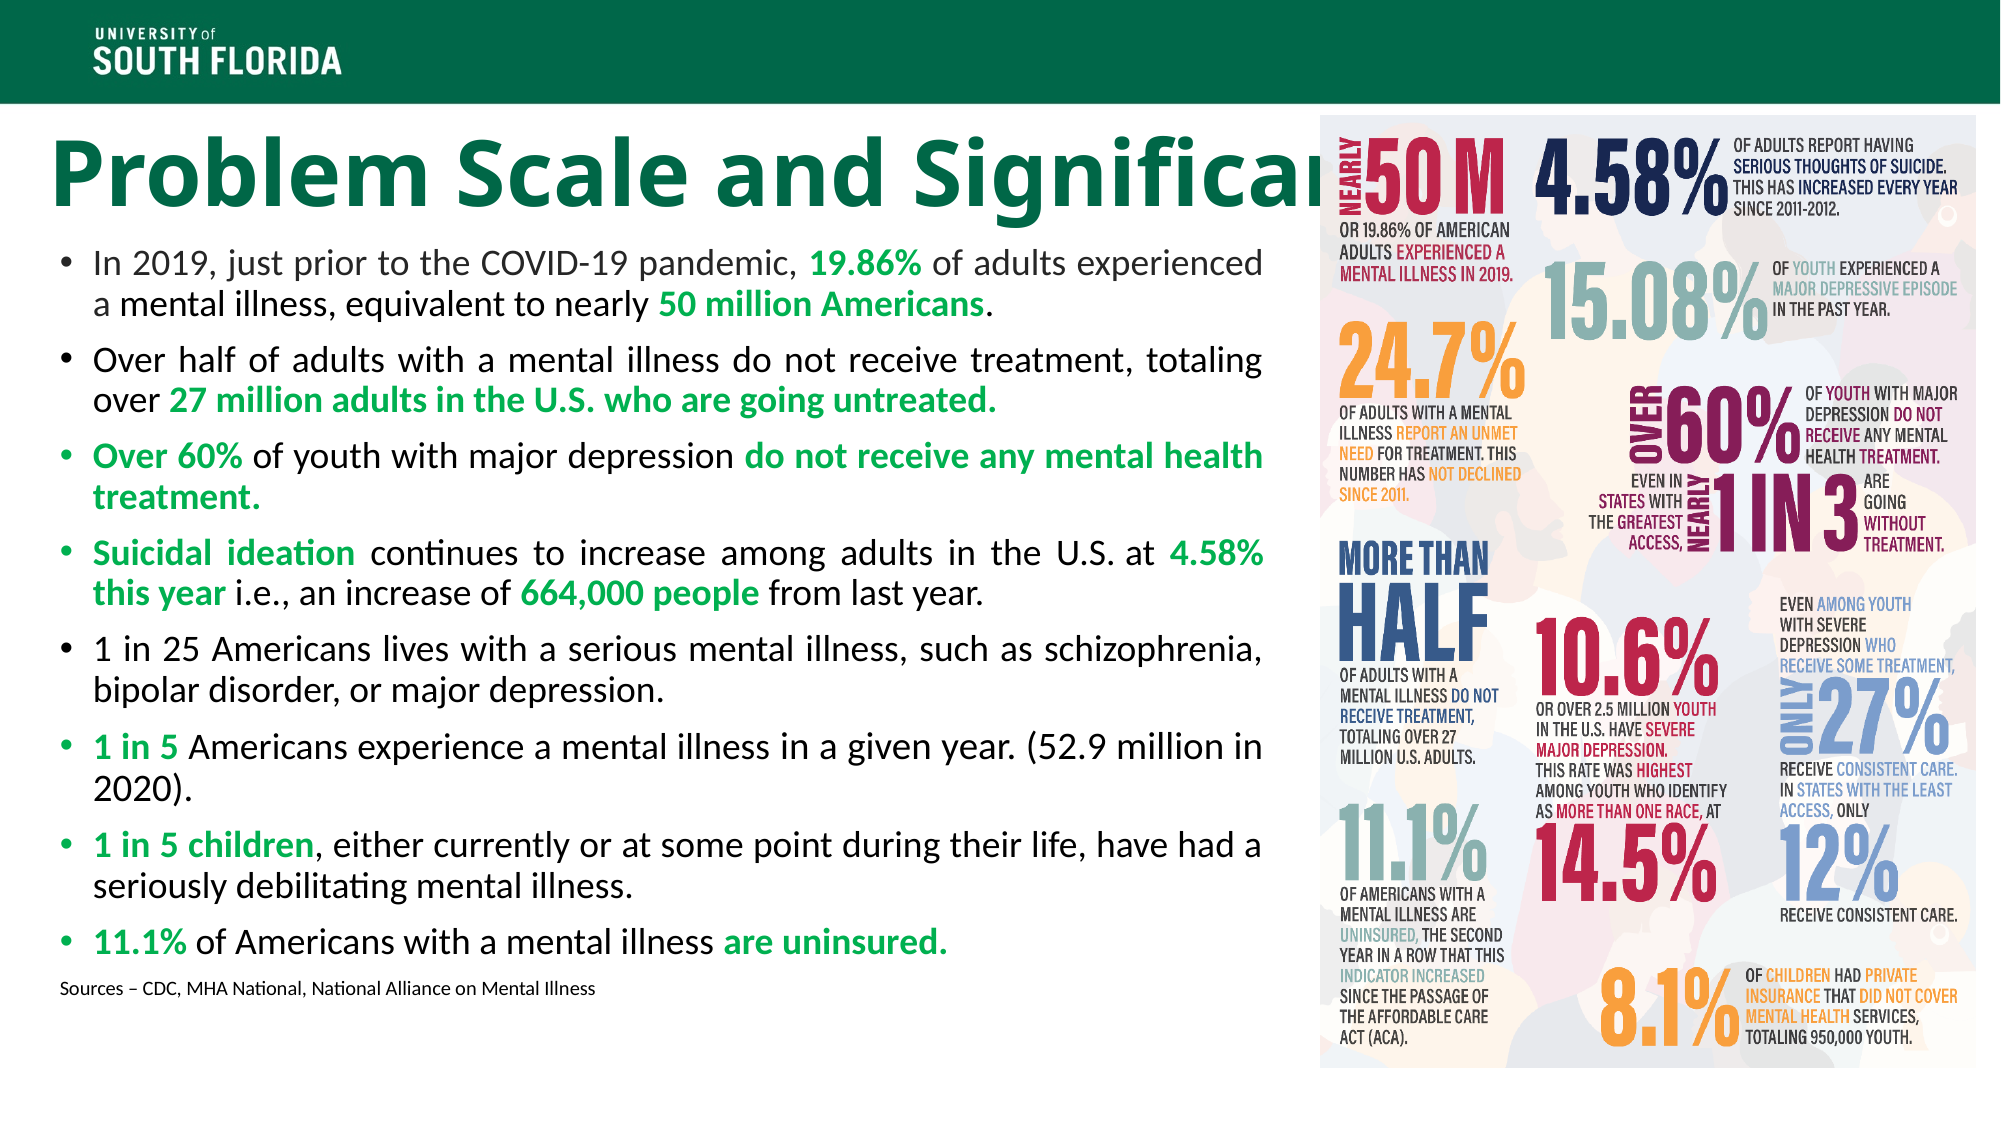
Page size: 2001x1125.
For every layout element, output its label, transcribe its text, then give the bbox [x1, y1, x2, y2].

picture [0, 0, 2001, 1125]
list In 2019, just prior to the COVID-19 pandemic, 19.86% of adults experienced a mental illness, equivalent to nearly 50 million Americans. Over half of adults with a mental illness do not receive treatment, totaling over 27 million adults in the U.S. who are going untreated. Over 60% of youth with major depression do not receive any mental health treatment. Suicidal ideation continues to increase among adults in the U.S. at 4.58% this year i.e., an increase of 664,000 people from last year. 1 in 25 Americans lives with a serious mental illness, such as schizophrenia, bipolar disorder, or major depression. 1 in 5 Americans experience a mental illness in a given year. (52.9 million in 2020). 1 in 5 children, either currently or at some point during their life, have had a seriously debilitating mental illness. 11.1% of Americans with a mental illness are uninsured. Sources – CDC, MHA National, National Alliance on Mental Illness [44, 235, 1279, 1014]
title Problem Scale and Significance [33, 100, 1759, 253]
